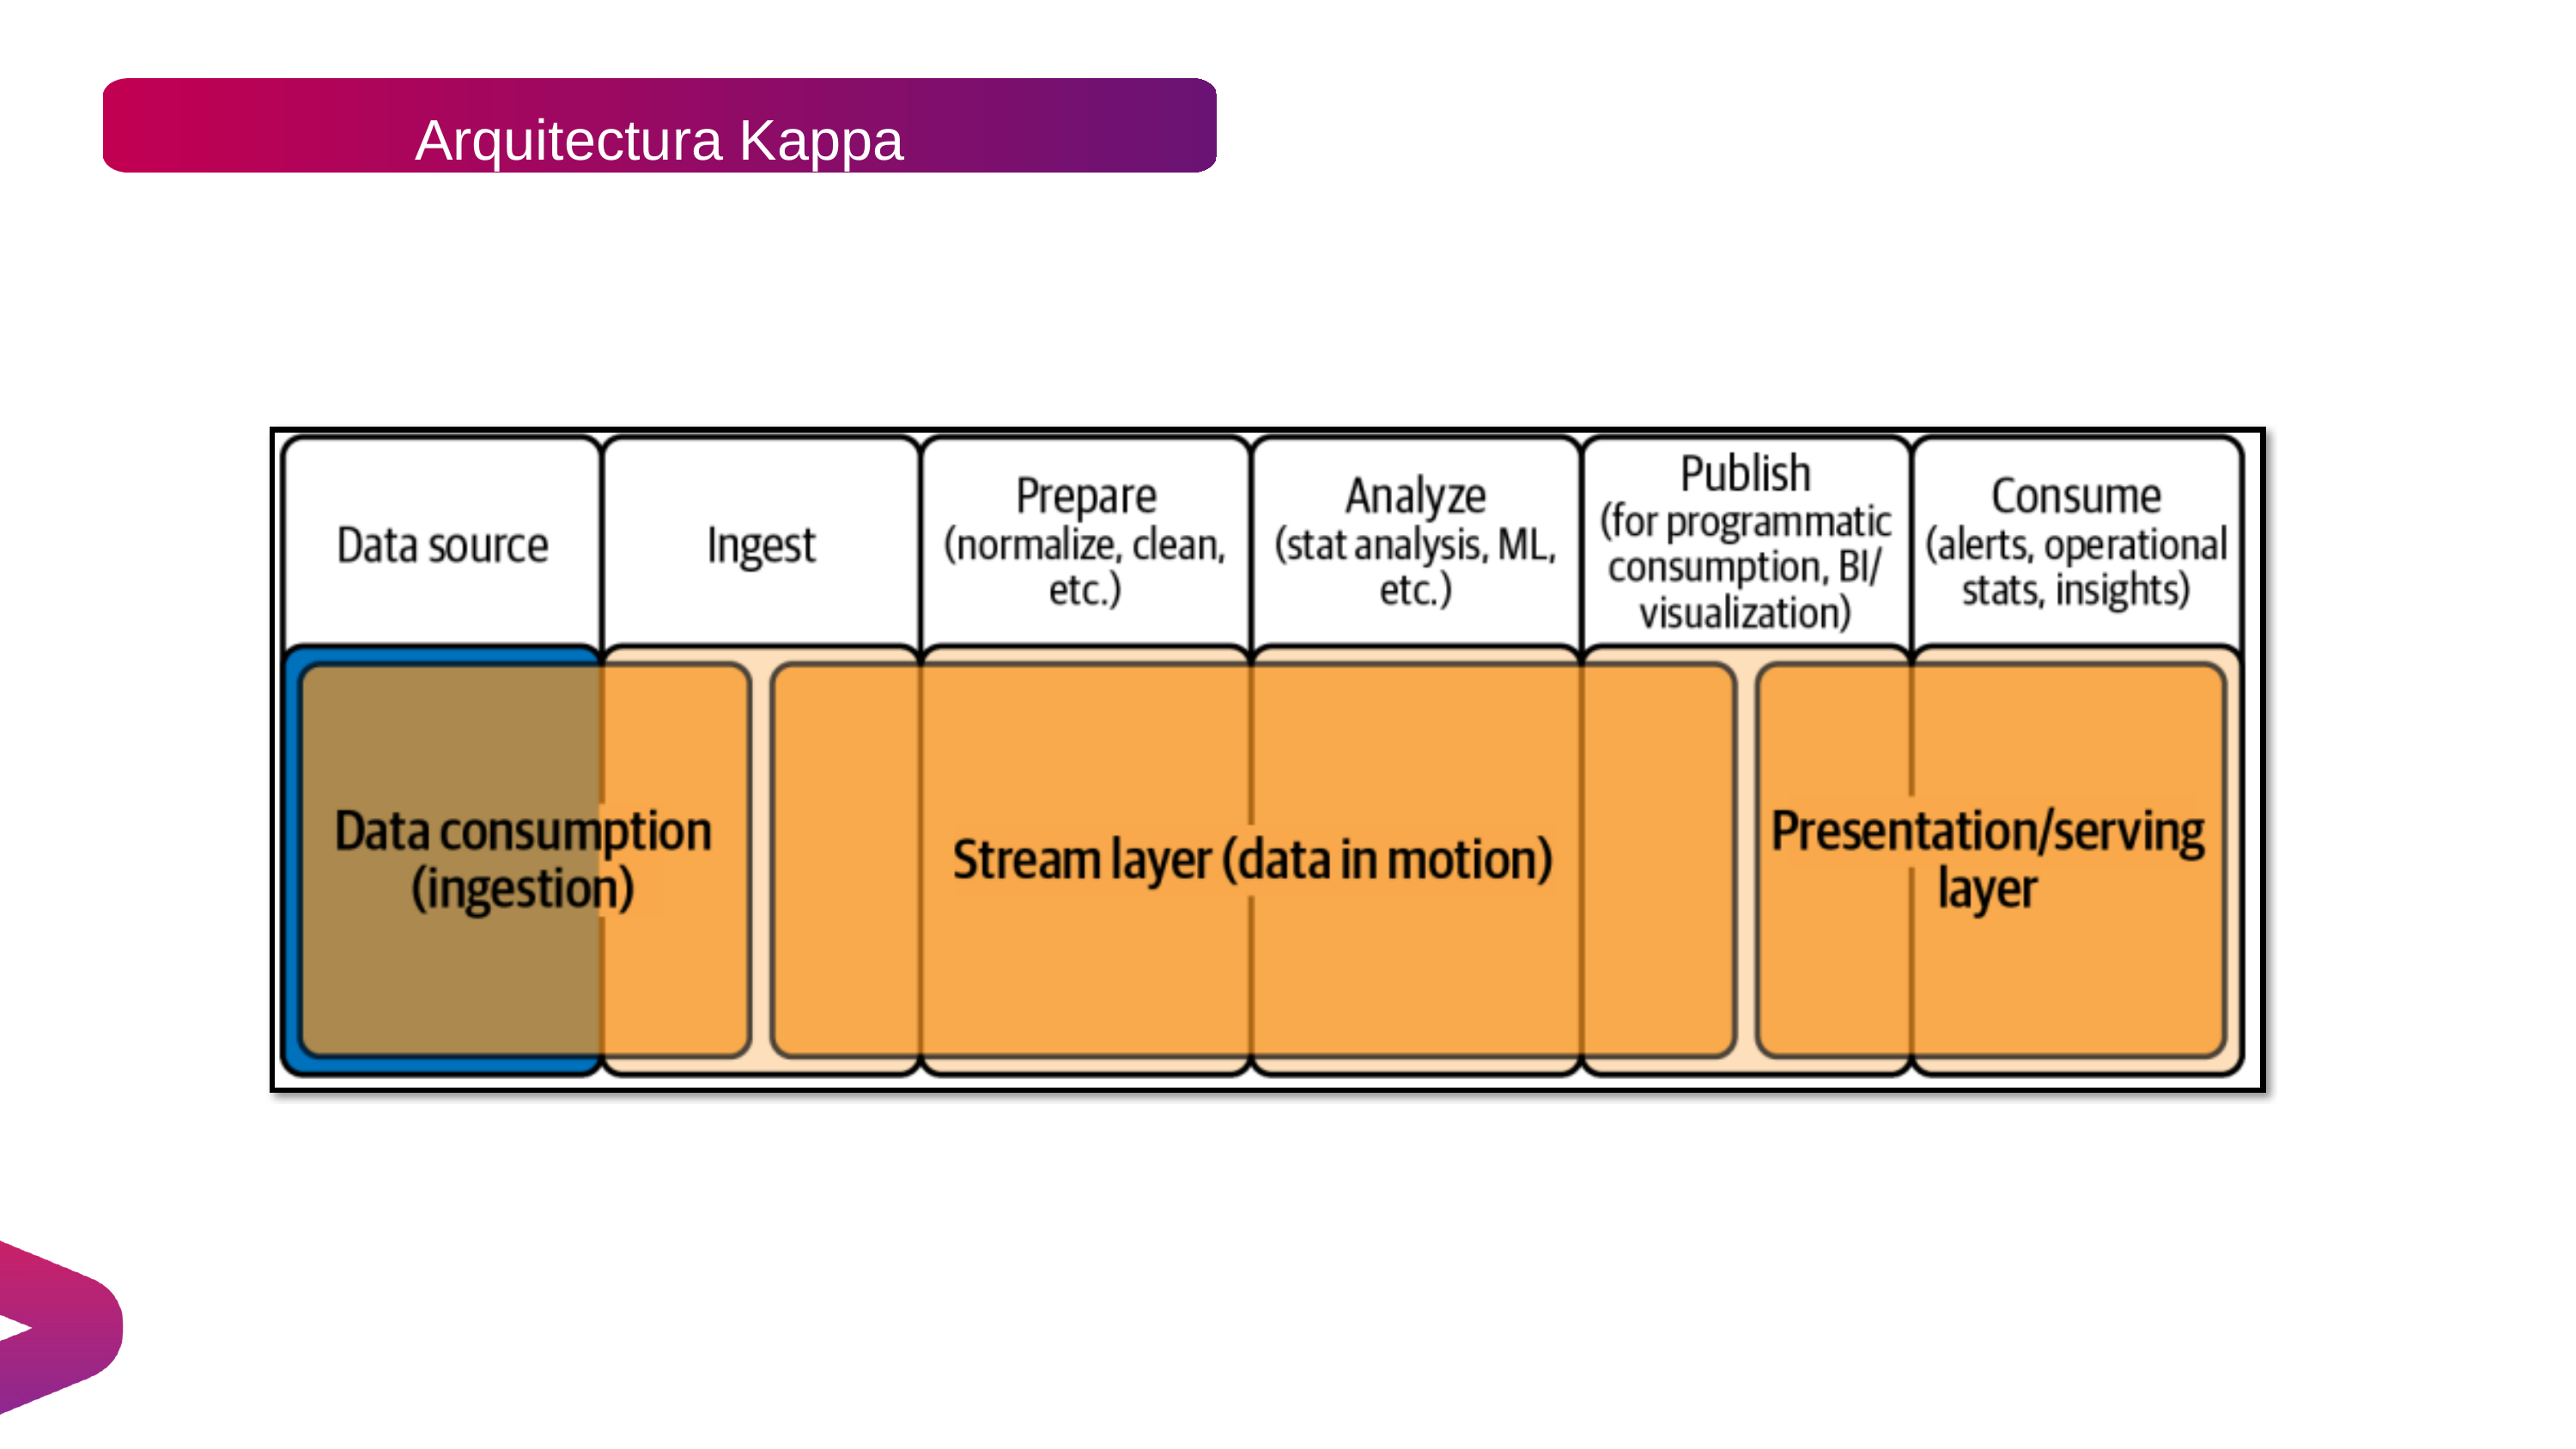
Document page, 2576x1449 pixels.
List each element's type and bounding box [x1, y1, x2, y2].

picture [274, 432, 2261, 1088]
text_box [0, 1184, 126, 1449]
text_box [102, 38, 1218, 336]
